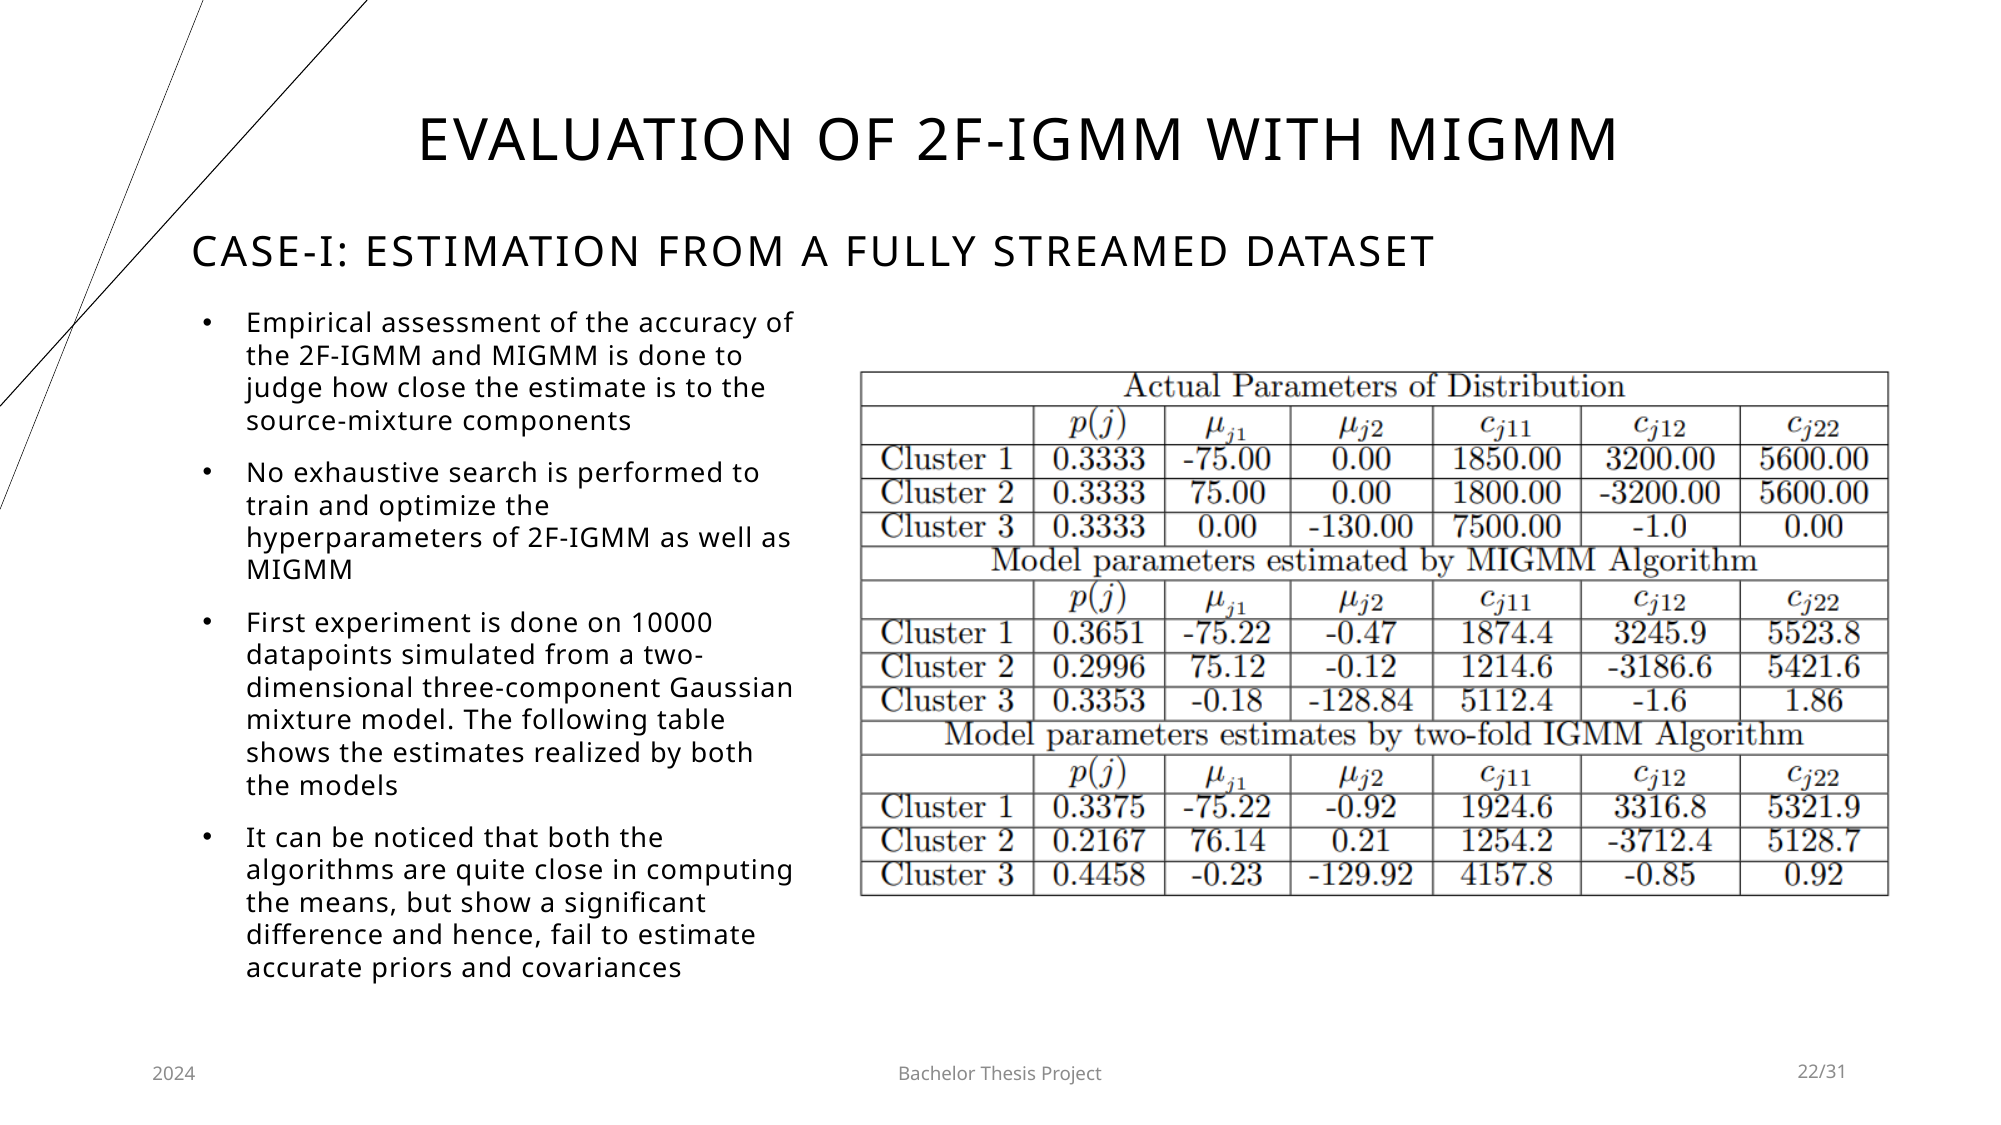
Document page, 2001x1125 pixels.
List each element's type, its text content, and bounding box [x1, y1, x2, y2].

title Evaluation of 2f-igmm with migmm [176, 32, 1863, 251]
footer Bachelor Thesis Project [662, 1042, 1338, 1103]
picture [810, 334, 1925, 925]
text_box CASE-I: Estimation from a fully streamed dataset [176, 223, 1722, 284]
slide_number 2024 [137, 1042, 588, 1103]
slide_number 22/31 [1412, 1042, 1863, 1103]
text_box Empirical assessment of the accuracy of the 2F-IGMM and MIGMM is done to judge how close the estimate is to the source-mixture components No exhaustive search is performed to train and optimize the hyperparameters of 2F-IGMM as well as MIGMM First experiment is done on 10000 datapoints simulated from a two-dimensional three-component Gaussian mixture model. The following table shows the estimates realized by both the models It can be noticed that both the algorithms are quite close in computing the means, but show a significant difference and hence, fail to estimate accurate priors and covariances [187, 297, 811, 1020]
